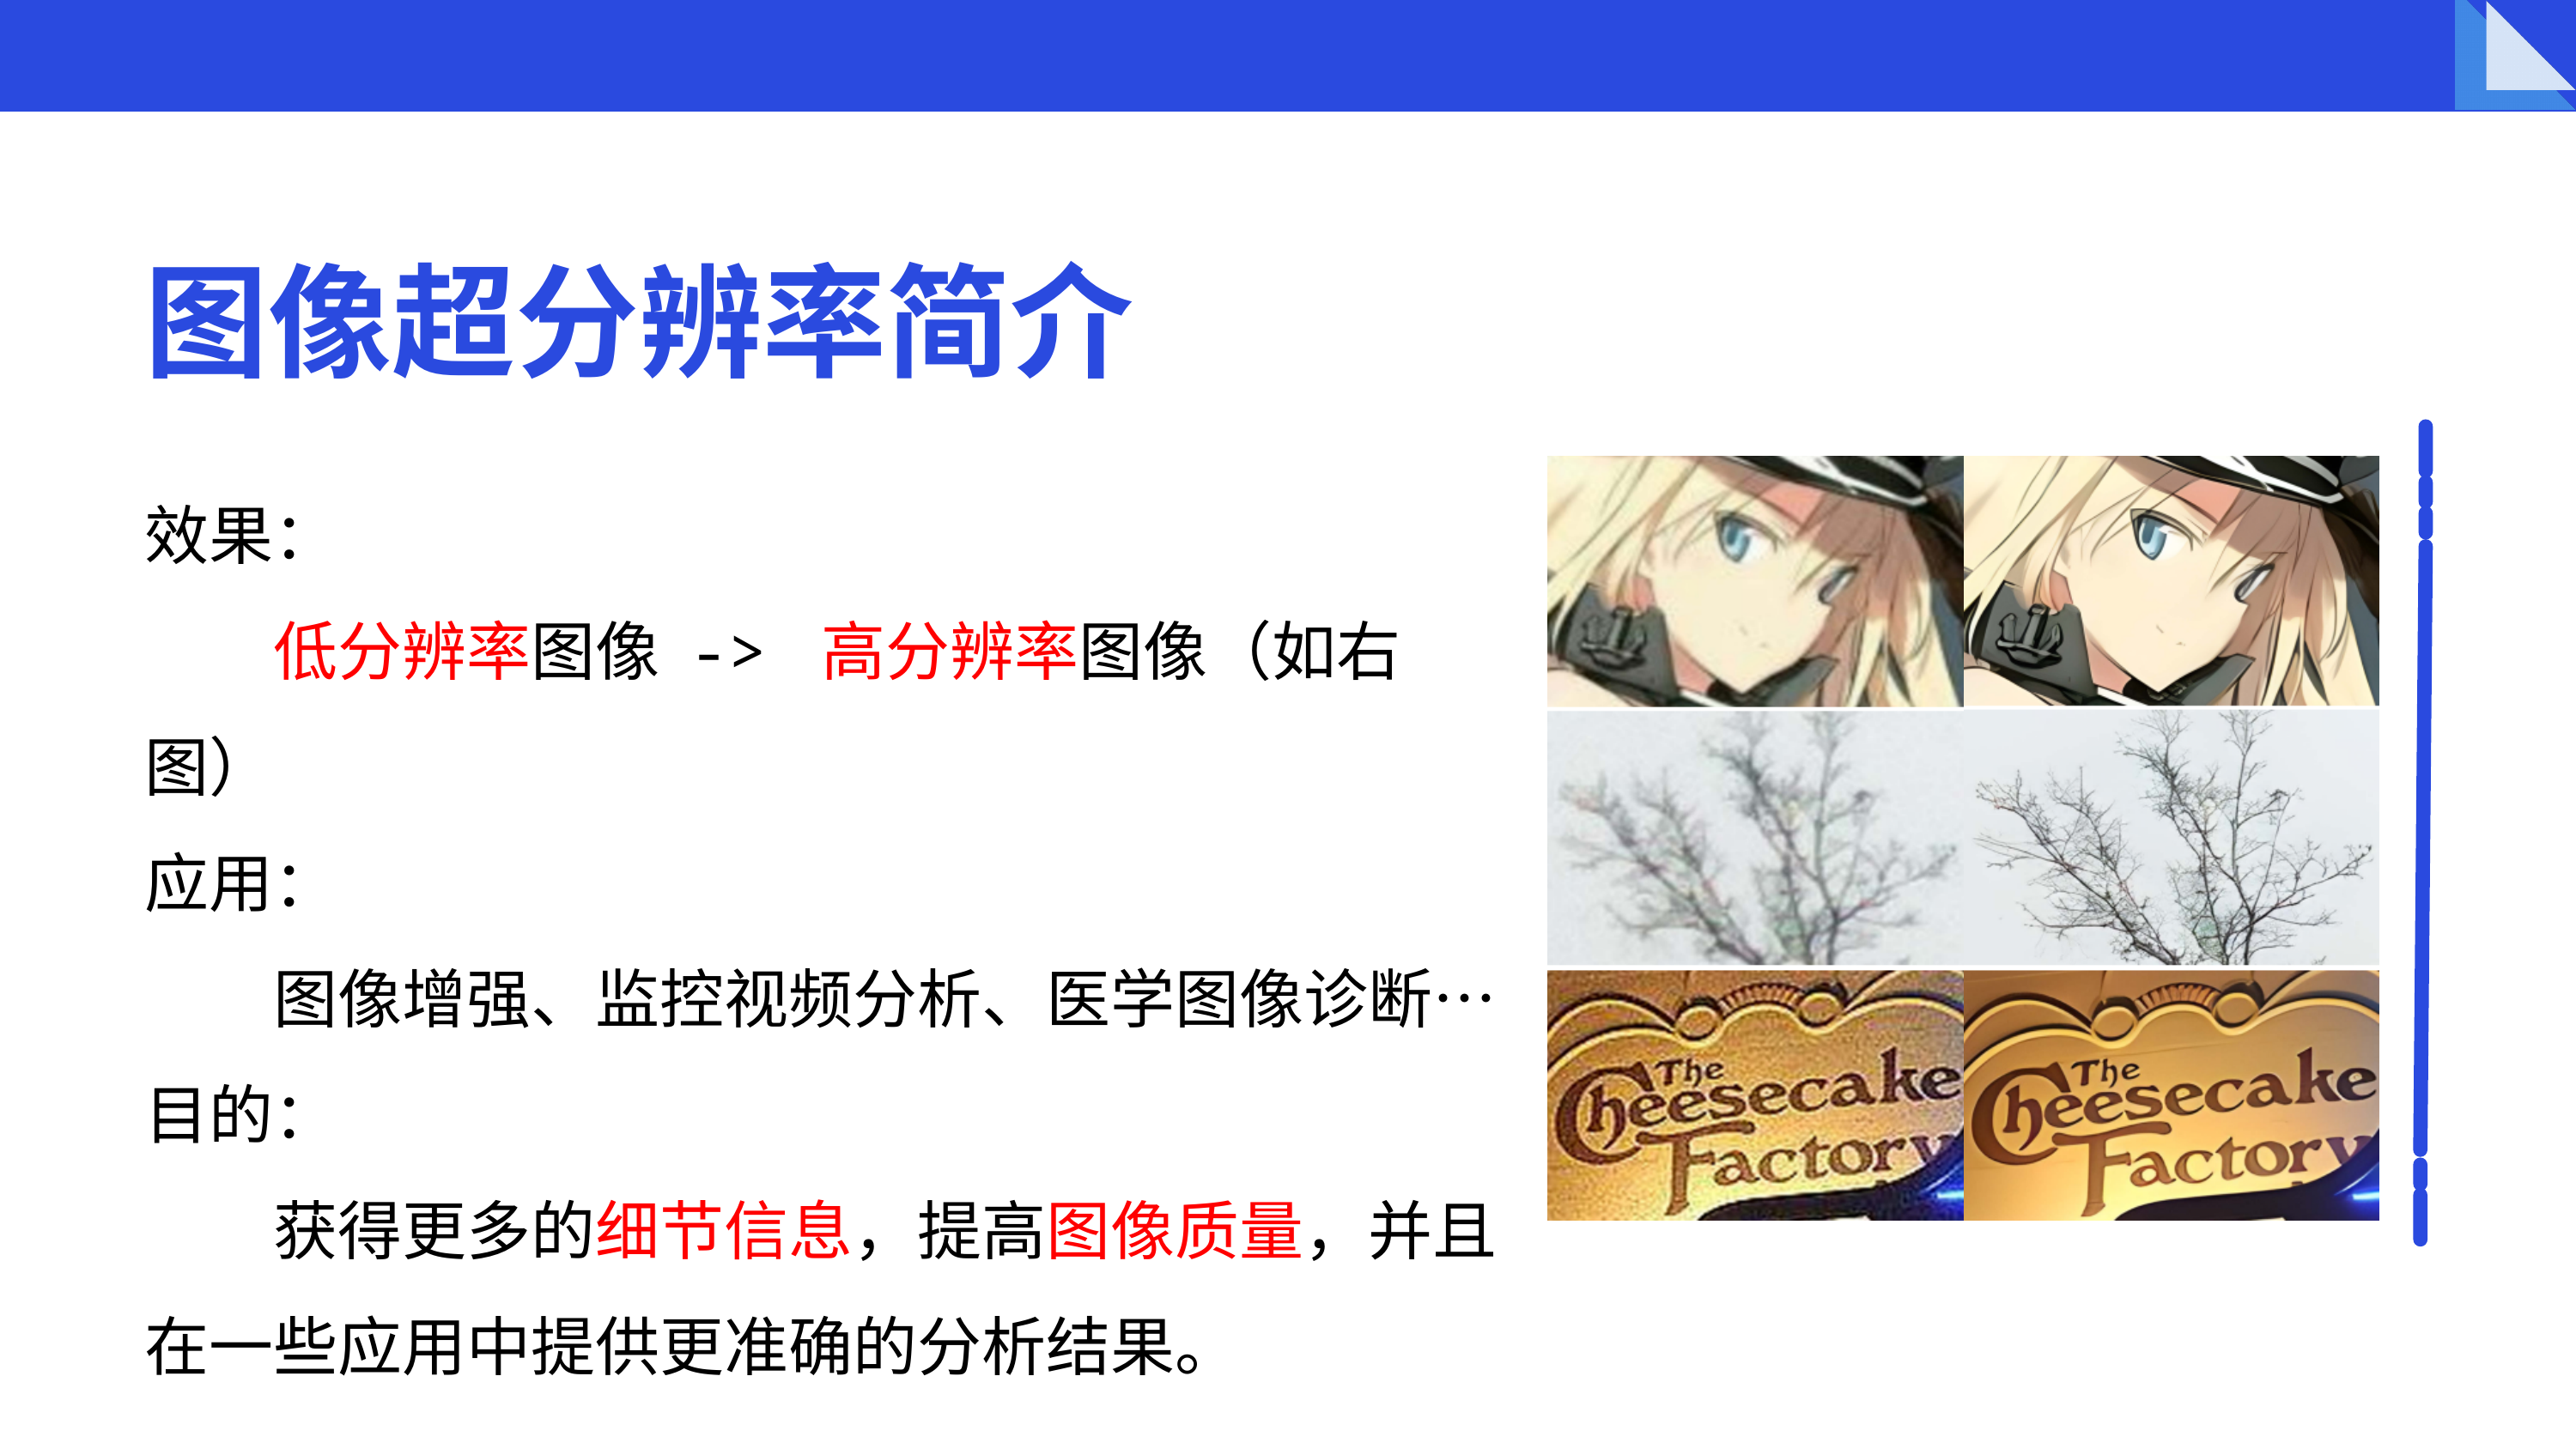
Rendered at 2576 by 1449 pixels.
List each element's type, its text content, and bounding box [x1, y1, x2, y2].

text_box 效果： 低分辨率图像 -> 高分辨率图像（如右图） 应用： 图像增强、监控视频分析、医学图像诊断… 目的： 获得更多的细节信息，提高图像质量，并且在一些应用中提供更准确的分析结果。 [144, 456, 1517, 1384]
text_box 图像超分辨率简介 [144, 220, 1289, 393]
picture [1547, 455, 2379, 1222]
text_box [2415, 426, 2432, 1240]
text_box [0, 0, 2576, 112]
